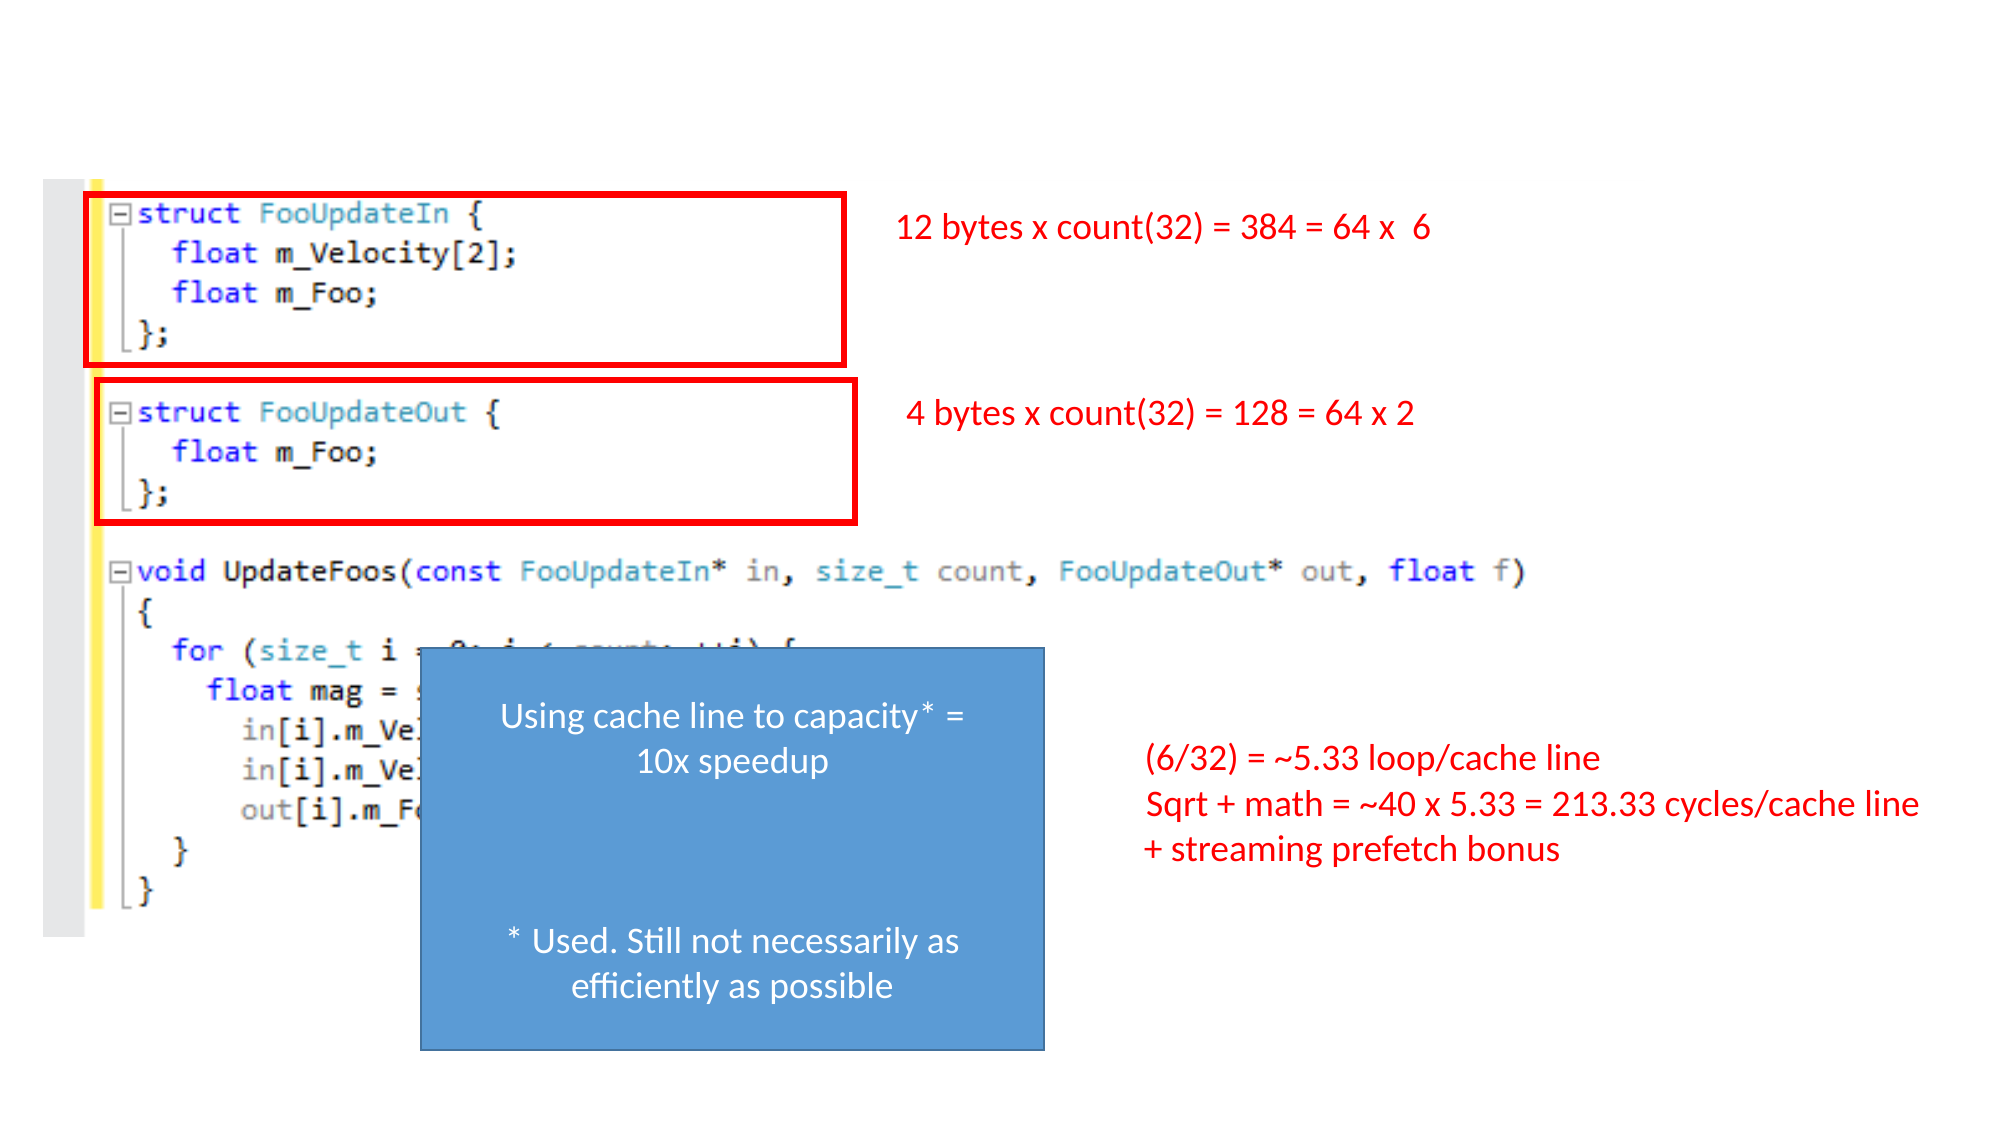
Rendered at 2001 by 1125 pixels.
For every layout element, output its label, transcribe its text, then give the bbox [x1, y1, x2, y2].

text_box Sqrt + math = ~40 x 5.33 = 213.33 cycles/cache line [1645, 771, 1936, 832]
picture [43, 179, 1645, 937]
text_box Using cache line to capacity* = 10x speedup * Used. Still not necessarily as efficiently as possible [420, 937, 1045, 1051]
